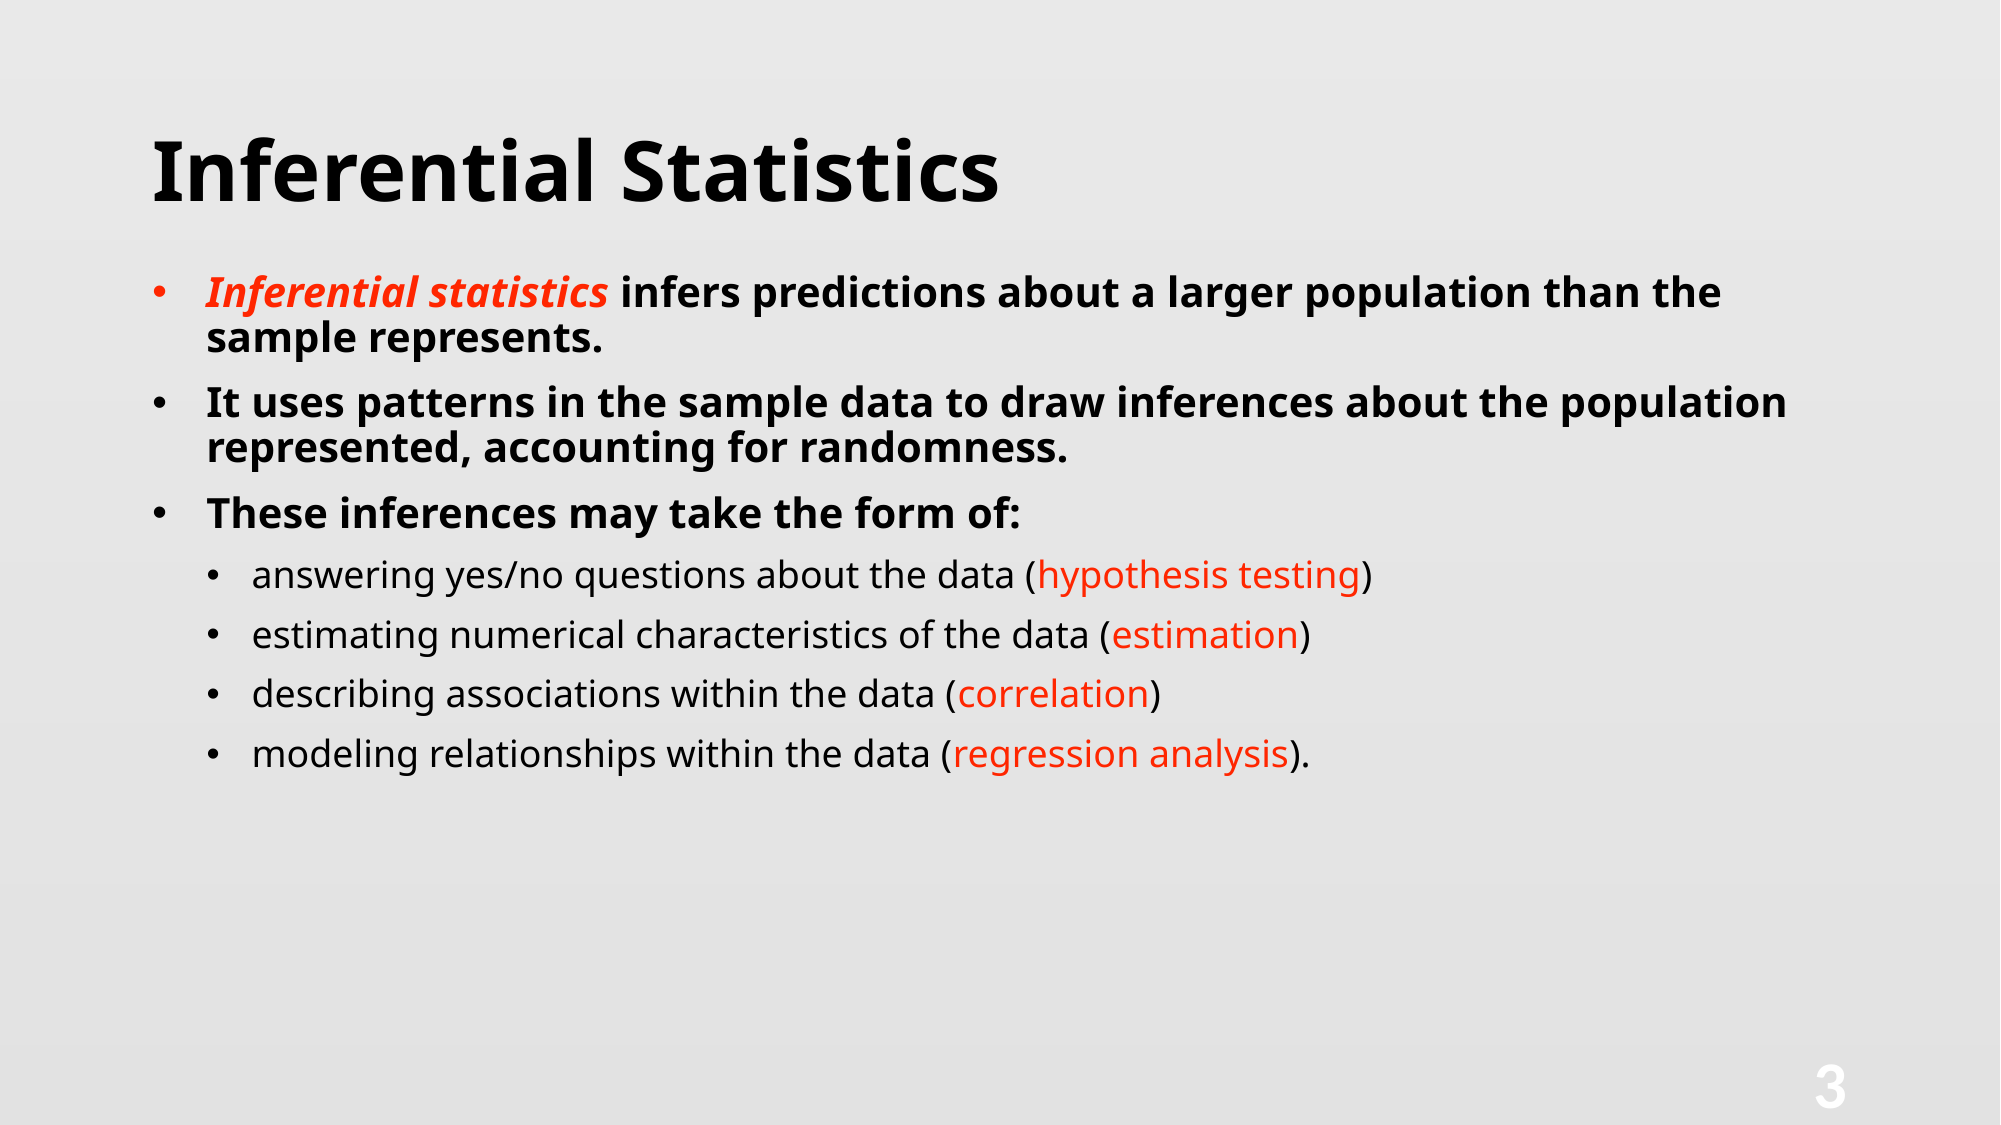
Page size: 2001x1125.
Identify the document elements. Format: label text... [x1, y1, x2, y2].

list Inferential statistics infers predictions about a larger population than the sample represents. It uses patterns in the sample data to draw inferences about the population represented, accounting for randomness. These inferences may take the form of: answering yes/no questions about the data (hypothesis testing) estimating numerical characteristics of the data (estimation) describing associations within the data (correlation) modeling relationships within the data (regression analysis). [137, 263, 1824, 883]
slide_number 3 [1412, 1052, 1863, 1113]
title Inferential Statistics [137, 112, 1863, 237]
